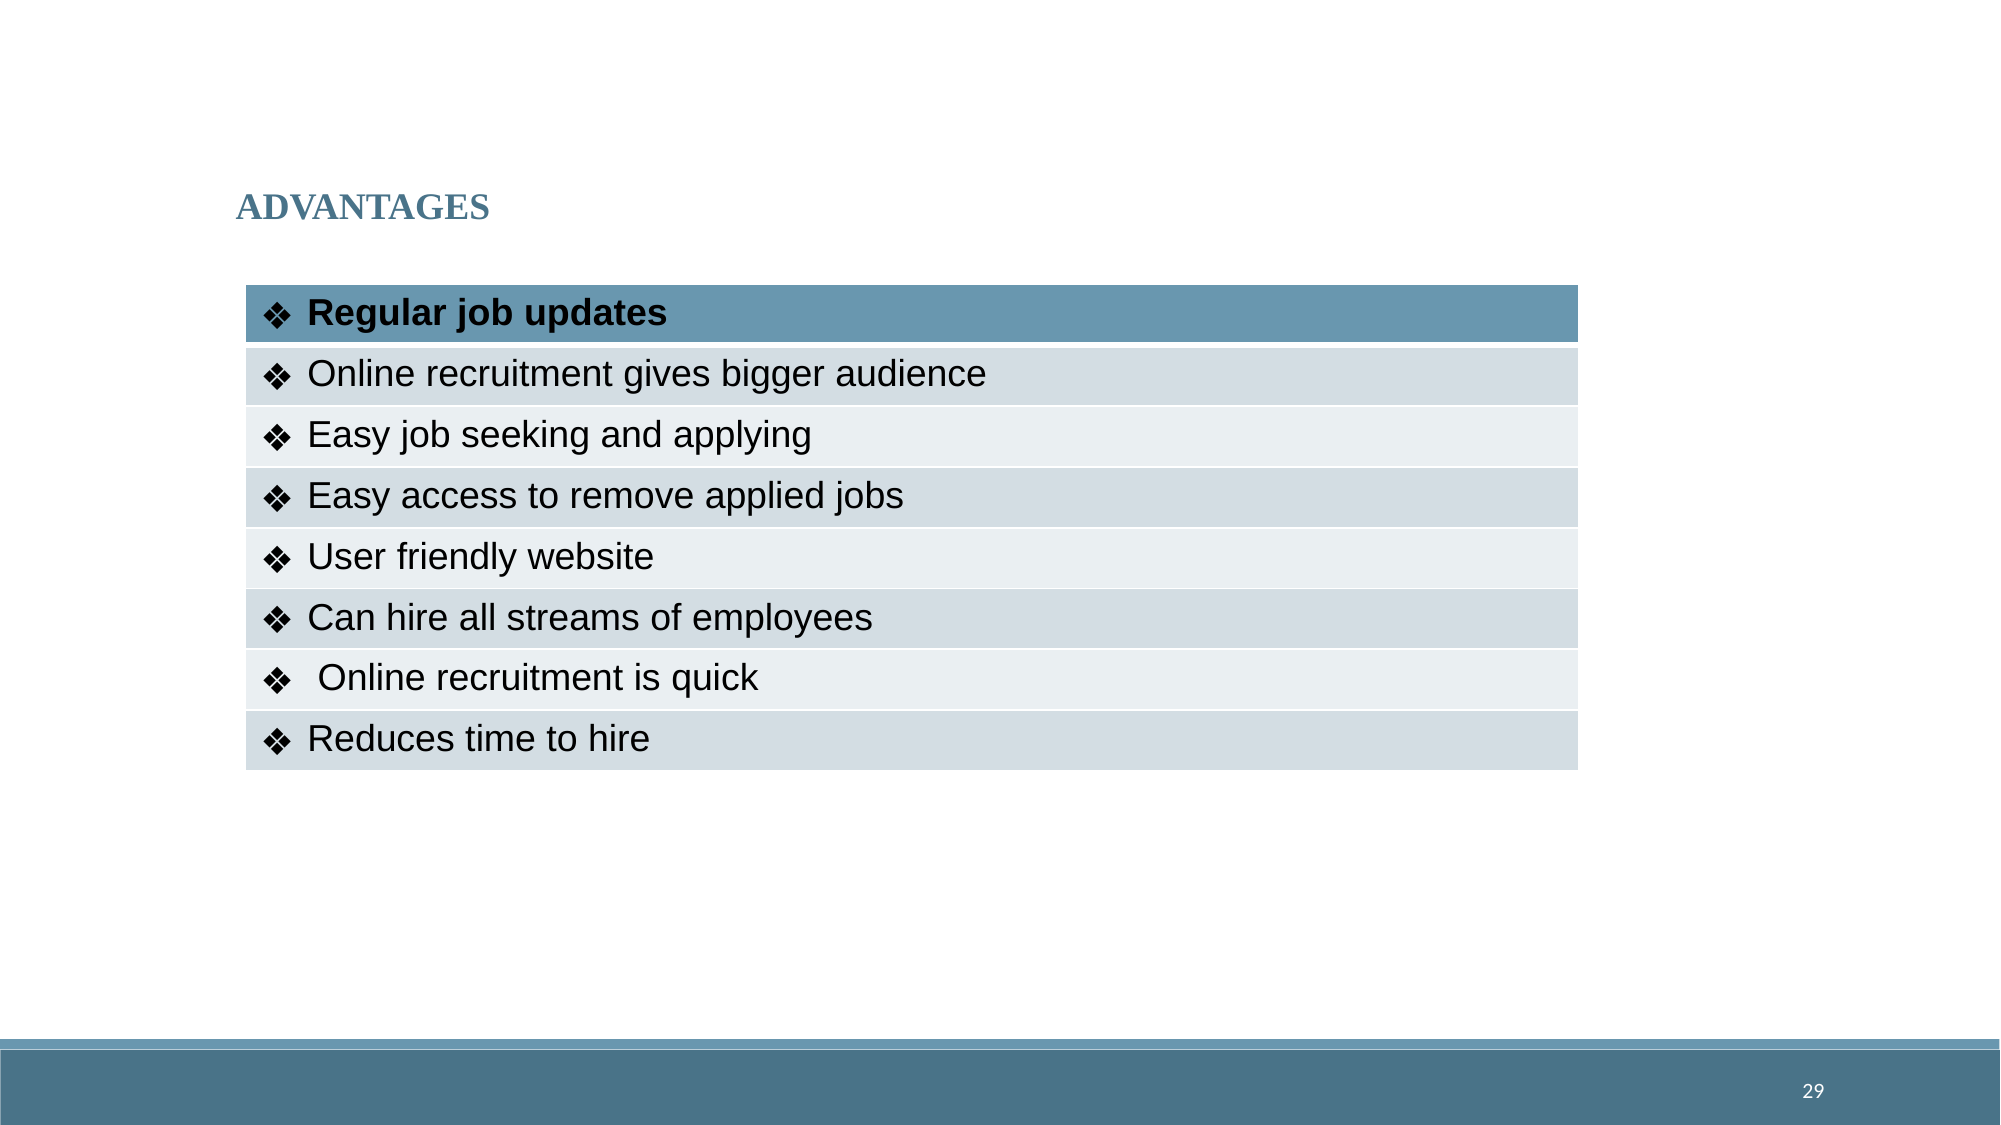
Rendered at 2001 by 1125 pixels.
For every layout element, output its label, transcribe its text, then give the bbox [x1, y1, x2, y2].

slide_number ‹#› [1624, 1059, 1840, 1120]
table_cell Online recruitment is quick [246, 650, 1578, 709]
table_cell Reduces time to hire [246, 711, 1578, 770]
table_cell Online recruitment gives bigger audience [246, 348, 1578, 405]
table_cell Easy job seeking and applying [246, 407, 1578, 466]
table_header Regular job updates [246, 285, 1578, 342]
table_cell Can hire all streams of employees [246, 589, 1578, 648]
text_box ADVANTAGES [0, 175, 868, 236]
table_cell User friendly website [246, 529, 1578, 588]
table_cell Easy access to remove applied jobs [246, 468, 1578, 527]
